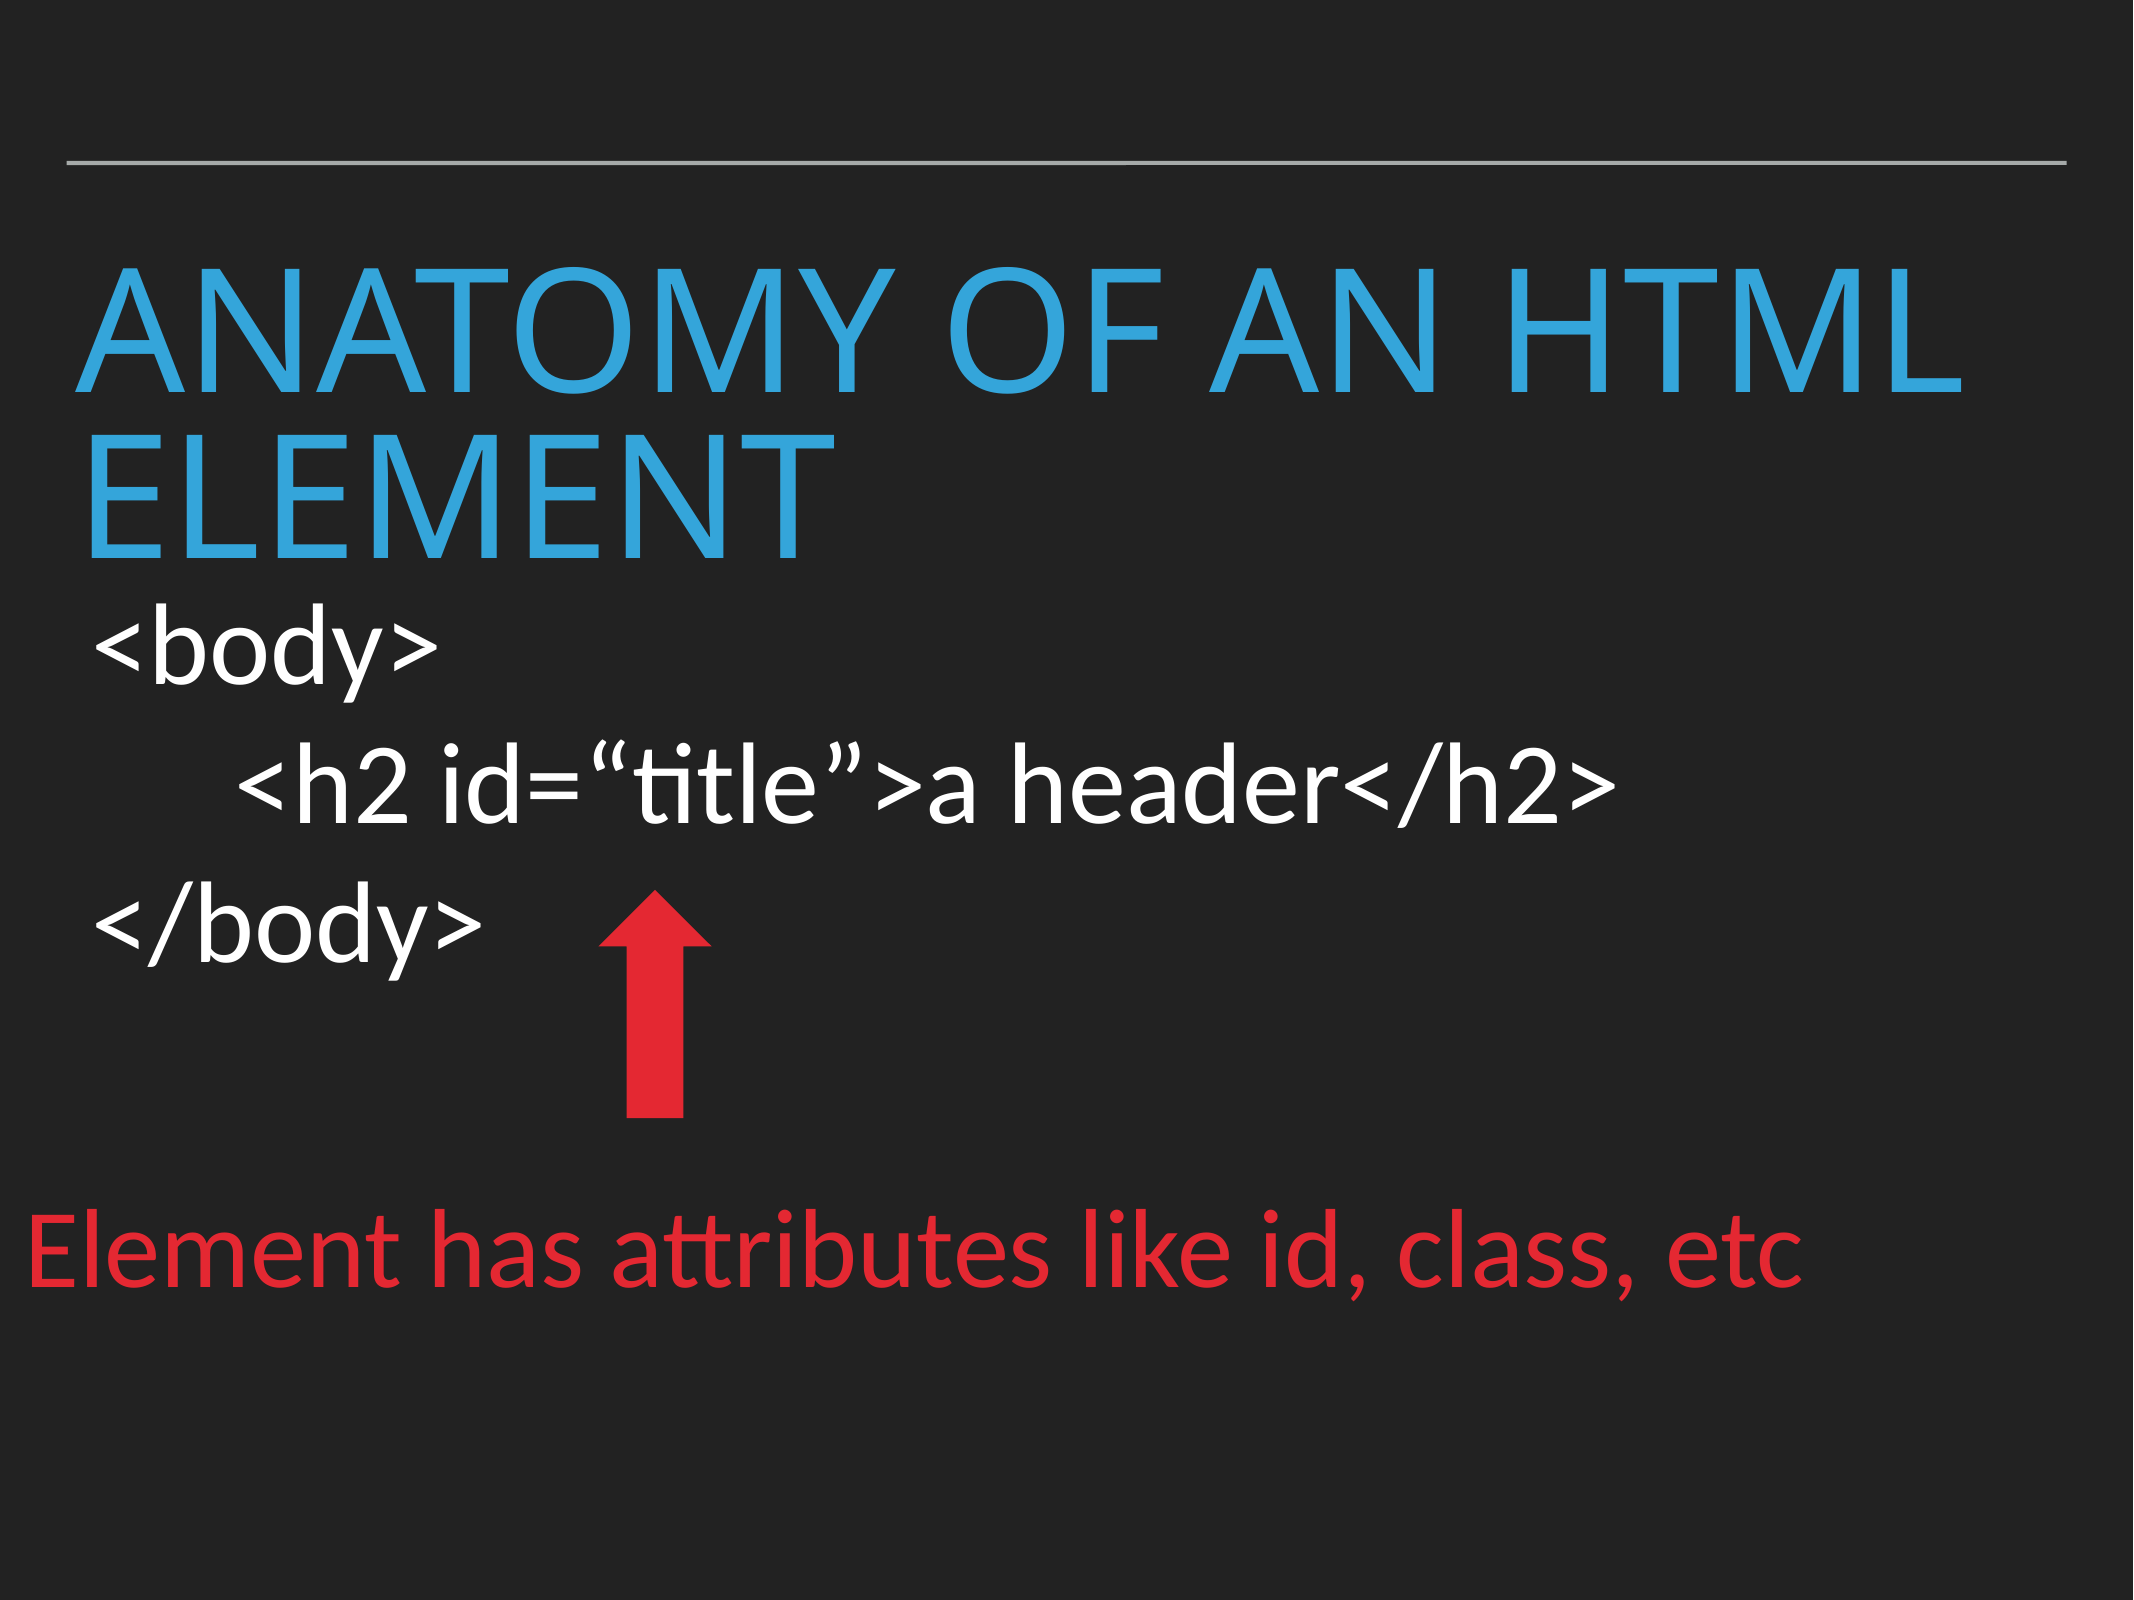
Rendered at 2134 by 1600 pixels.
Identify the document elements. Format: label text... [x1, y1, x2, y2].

text_box <body> <h2 id=“title”>a header</h2> </body> [80, 557, 2134, 998]
text_box Element has attributes like id, class, etc [13, 1164, 2120, 1321]
title Anatomy of an HTML ELEMENT [66, 251, 2068, 445]
text_box [598, 889, 712, 1119]
